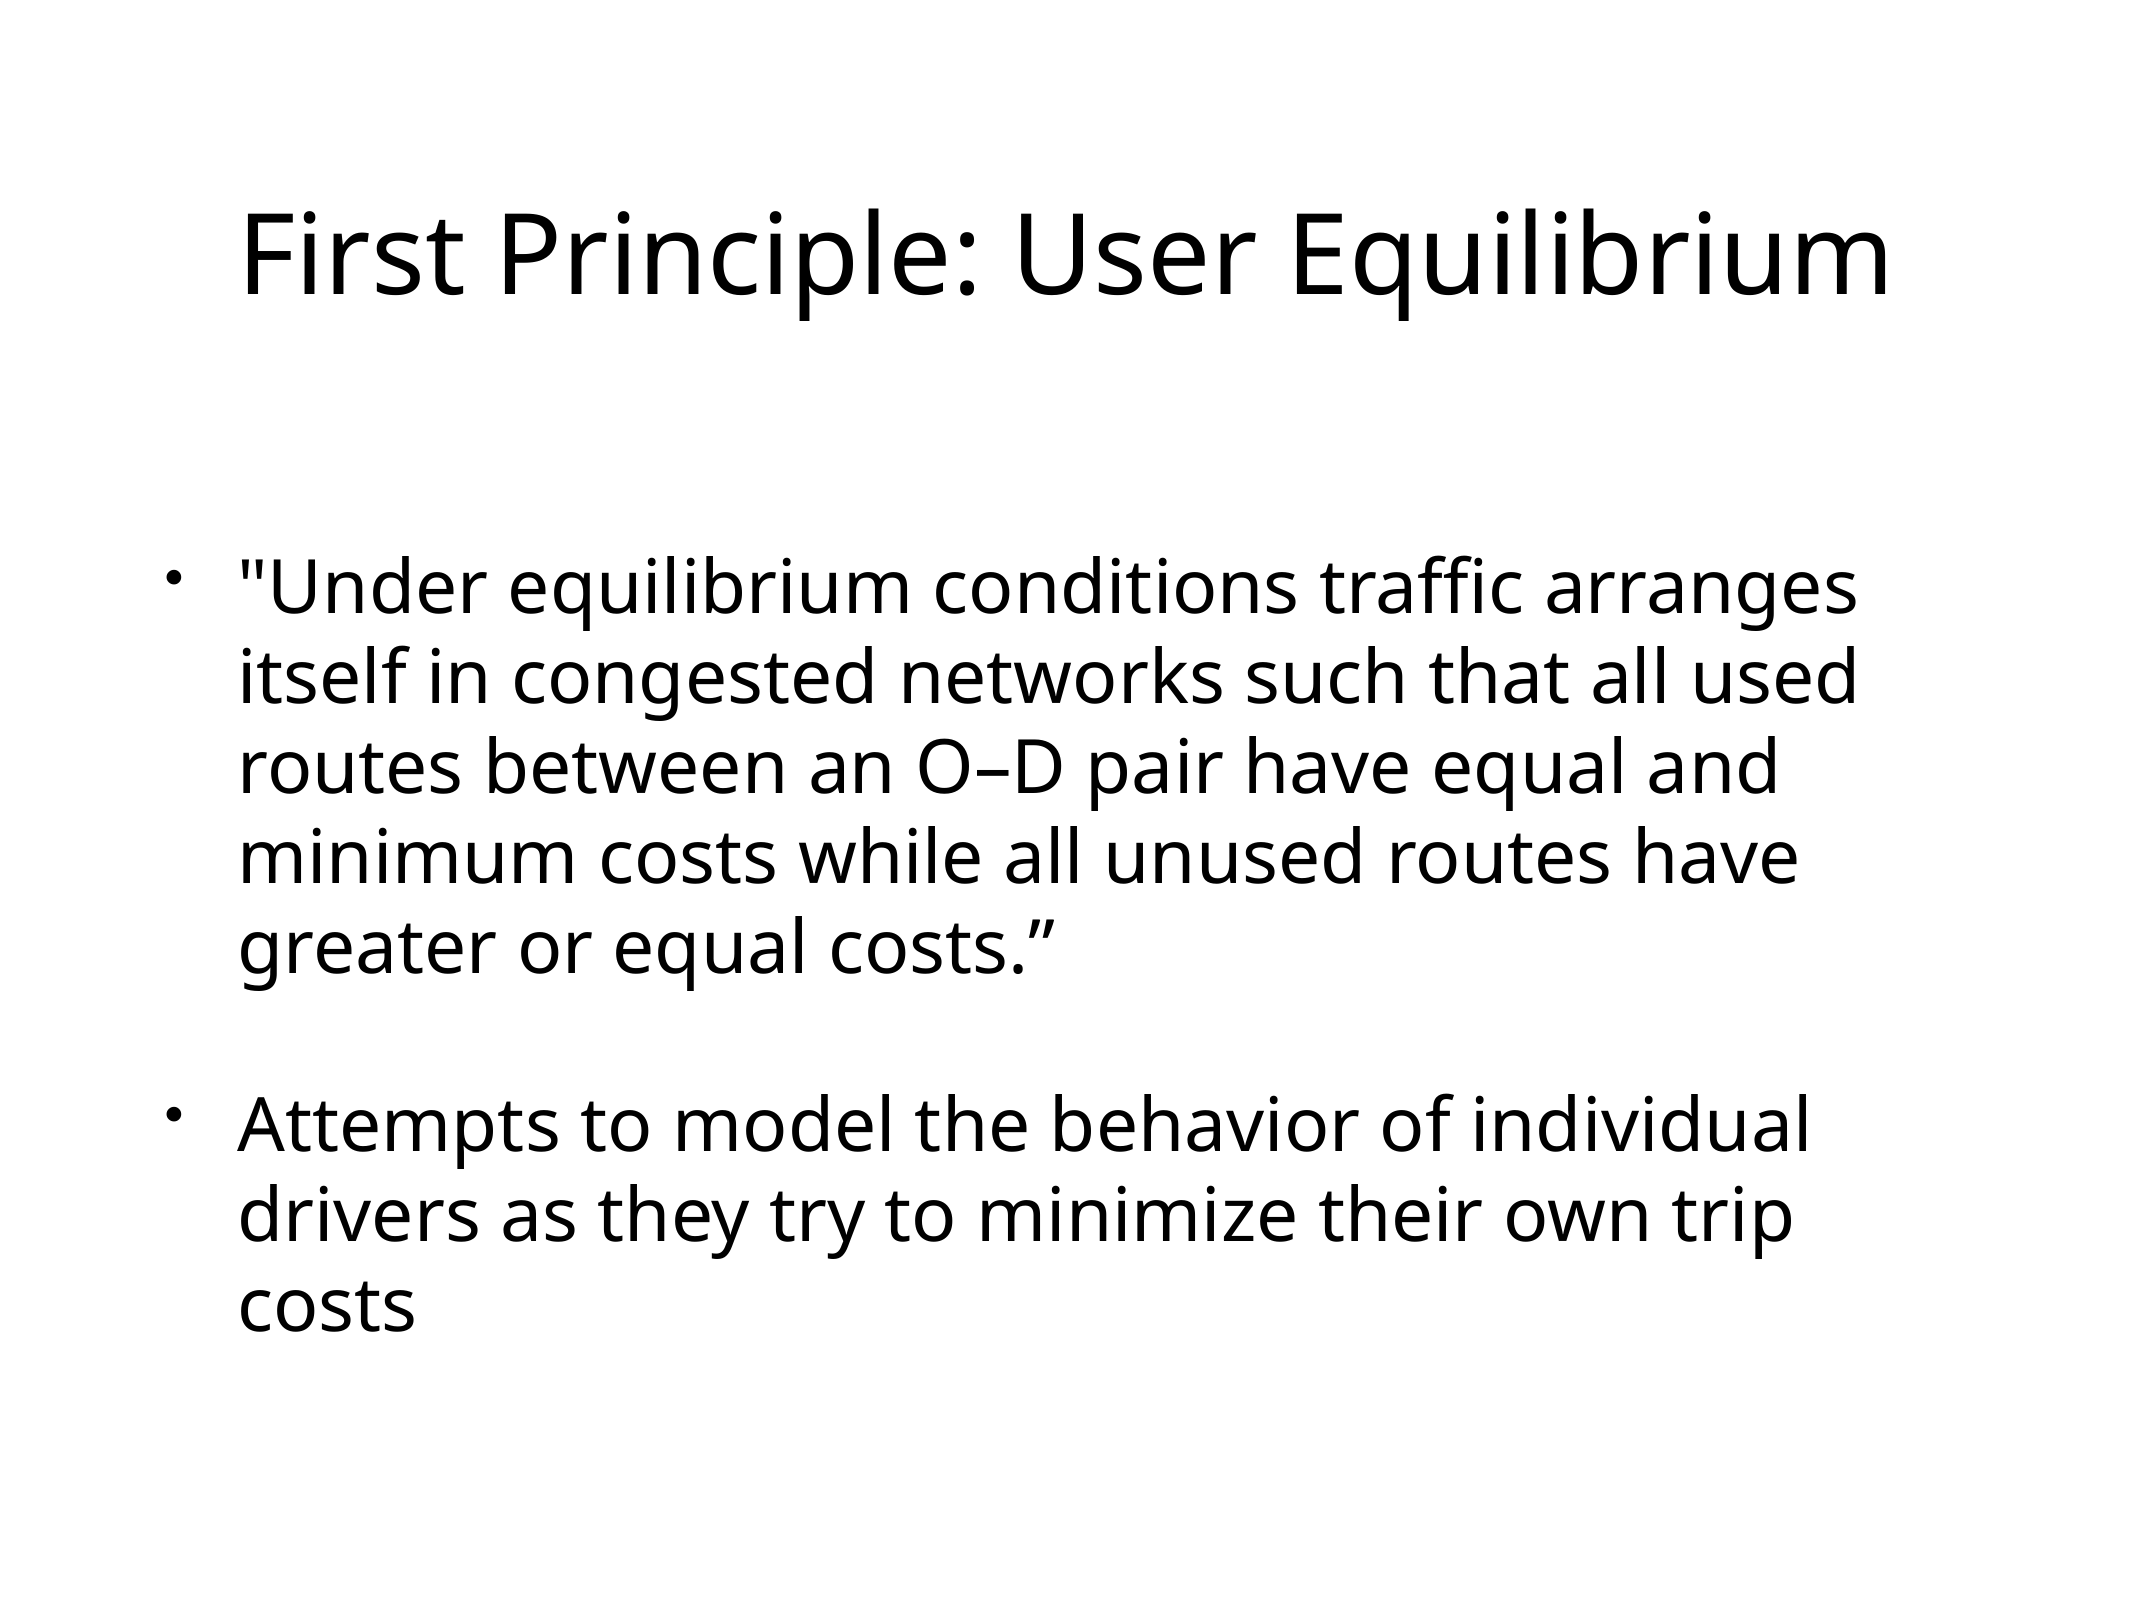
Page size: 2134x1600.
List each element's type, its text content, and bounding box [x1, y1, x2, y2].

title First Principle: User Equilibrium [155, 72, 1978, 426]
list "Under equilibrium conditions traffic arranges itself in congested networks such that all used routes between an O–D pair have equal and minimum costs while all unused routes have greater or equal costs.” Attempts to model the behavior of individual drivers as they try to minimize their own trip costs [155, 426, 1978, 1459]
